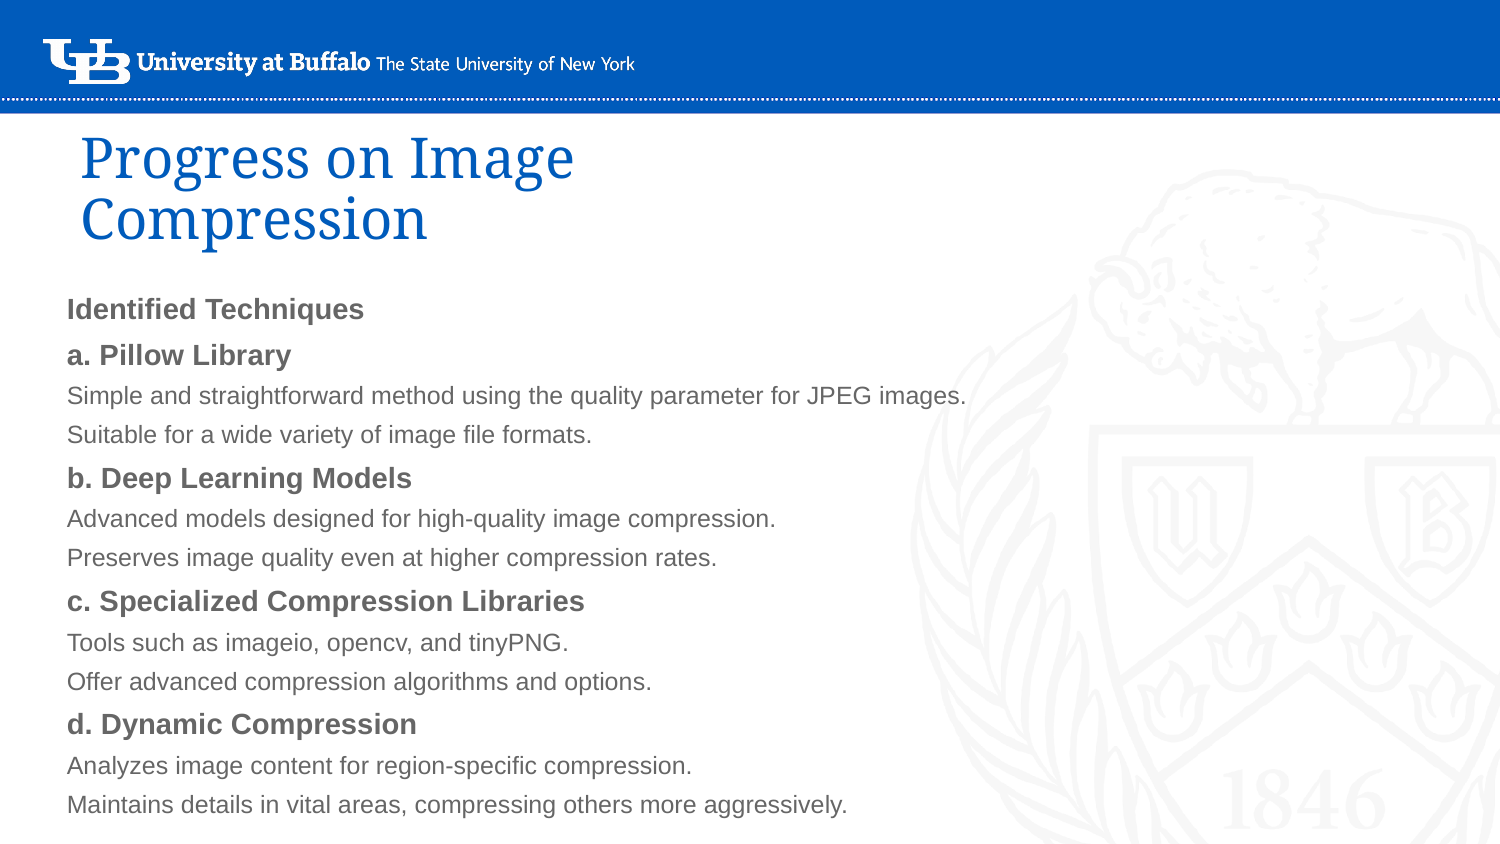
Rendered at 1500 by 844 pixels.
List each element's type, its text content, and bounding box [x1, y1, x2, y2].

text_box Identified Techniques a. Pillow Library Simple and straightforward method using the quality parameter for JPEG images. Suitable for a wide variety of image file formats. b. Deep Learning Models Advanced models designed for high-quality image compression. Preserves image quality even at higher compression rates. c. Specialized Compression Libraries Tools such as imageio, opencv, and tinyPNG. Offer advanced compression algorithms and options. d. Dynamic Compression Analyzes image content for region-specific compression. Maintains details in vital areas, compressing others more aggressively. [55, 274, 1399, 763]
picture [0, 0, 1500, 844]
text_box Progress on Image Compression [69, 105, 880, 258]
